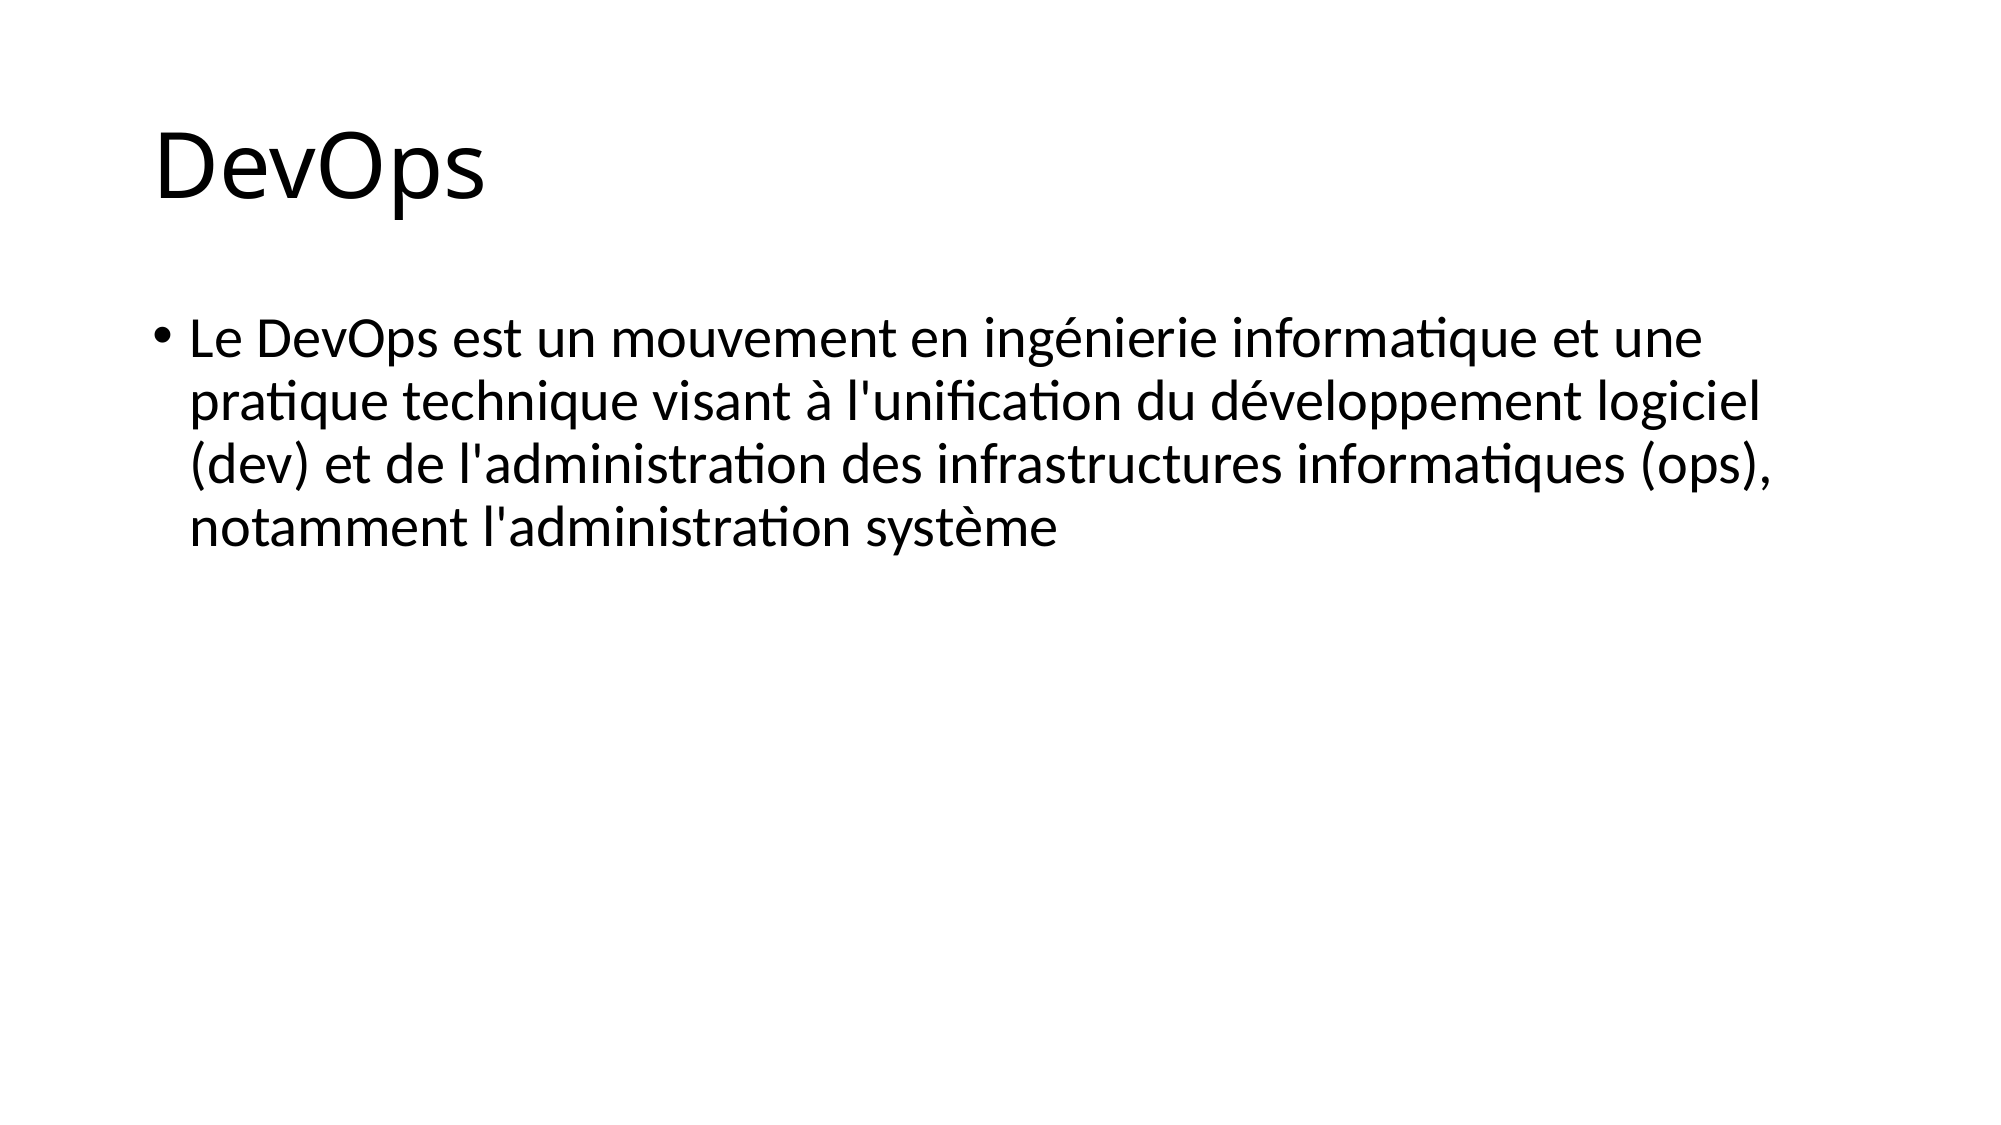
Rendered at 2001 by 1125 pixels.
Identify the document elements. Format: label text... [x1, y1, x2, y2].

list Le DevOps est un mouvement en ingénierie informatique et une pratique technique visant à l'unification du développement logiciel (dev) et de l'administration des infrastructures informatiques (ops), notamment l'administration système [137, 299, 1863, 1014]
title DevOps [137, 59, 1863, 278]
